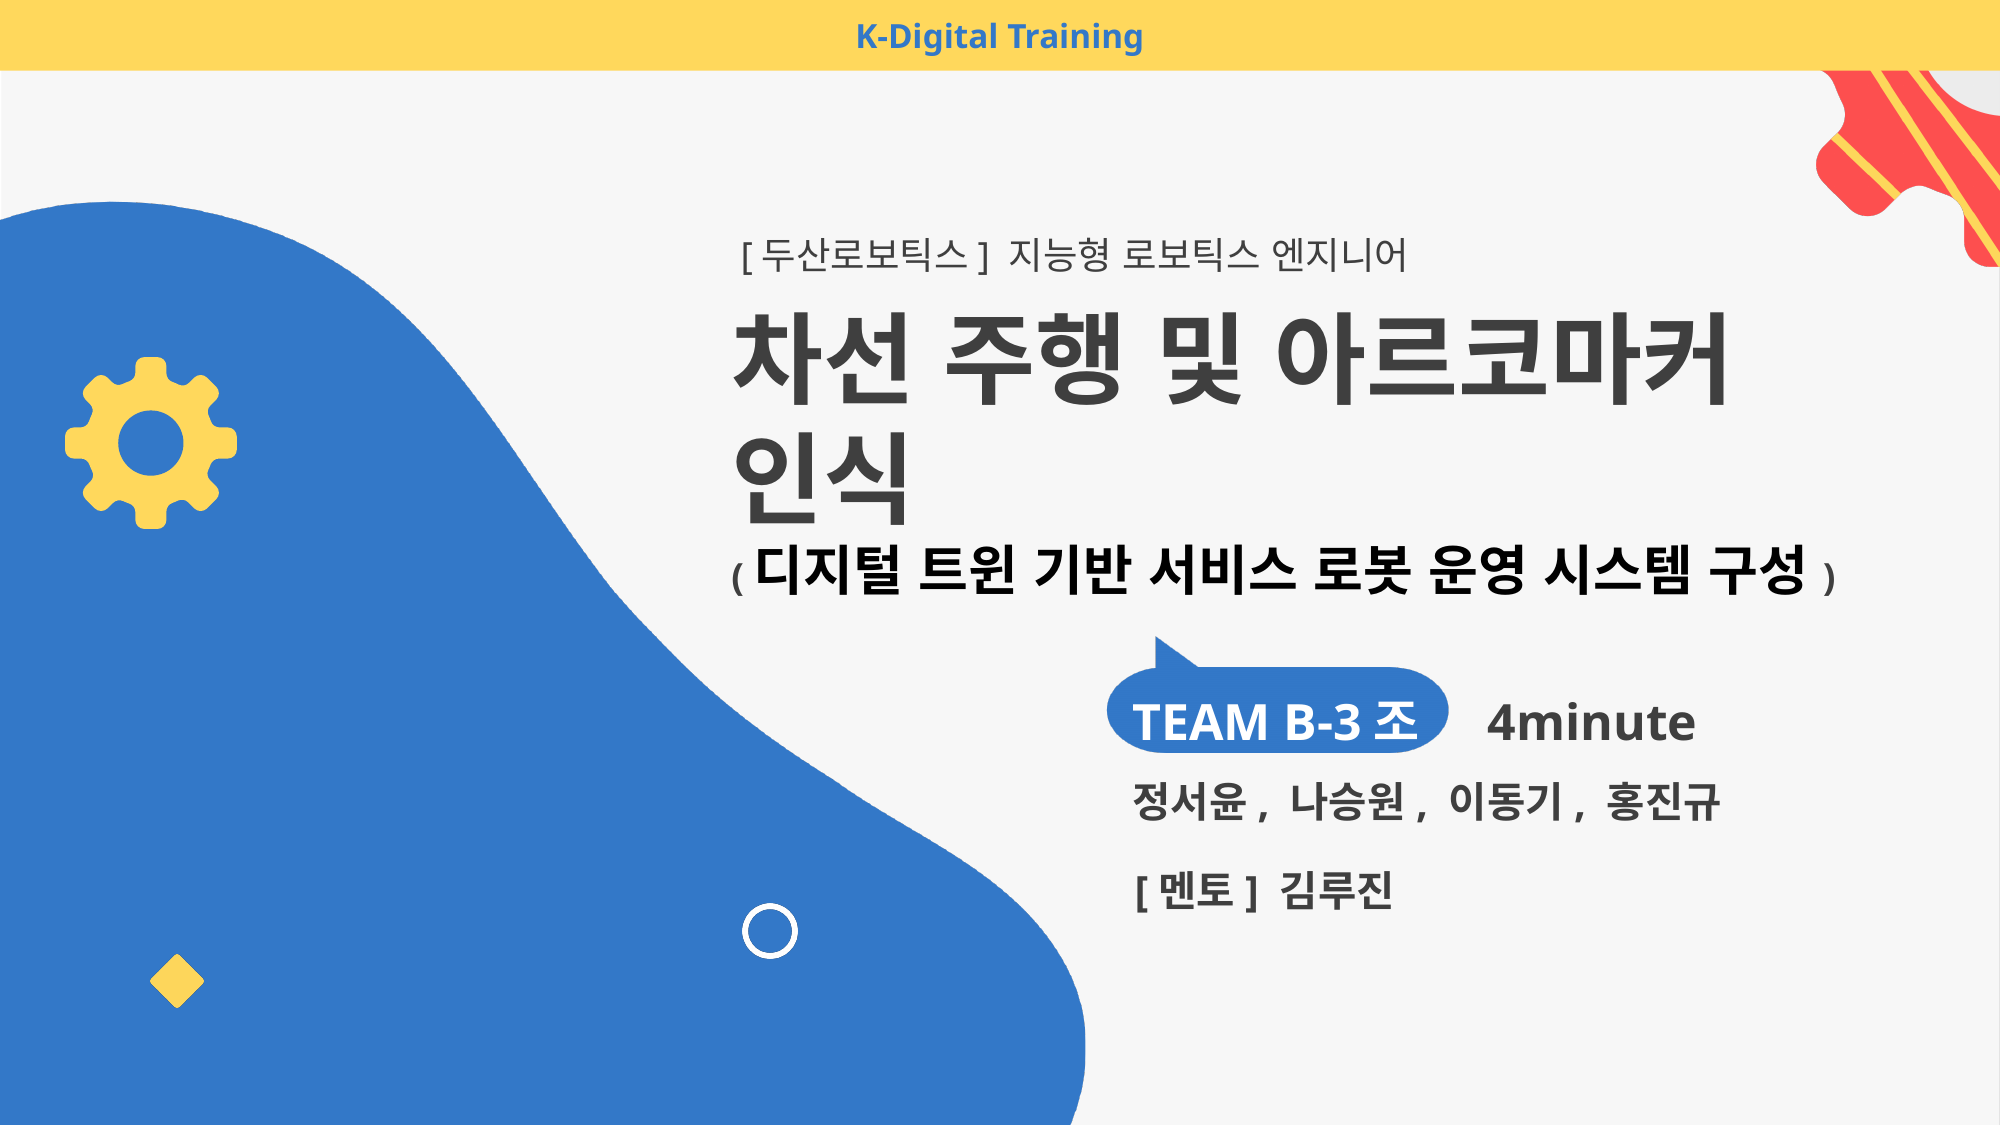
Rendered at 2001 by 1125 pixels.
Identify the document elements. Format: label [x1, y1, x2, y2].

text_box [1090, 224, 1951, 484]
text_box [64, 356, 238, 530]
text_box [1106, 636, 1966, 907]
picture [0, 0, 2000, 1125]
